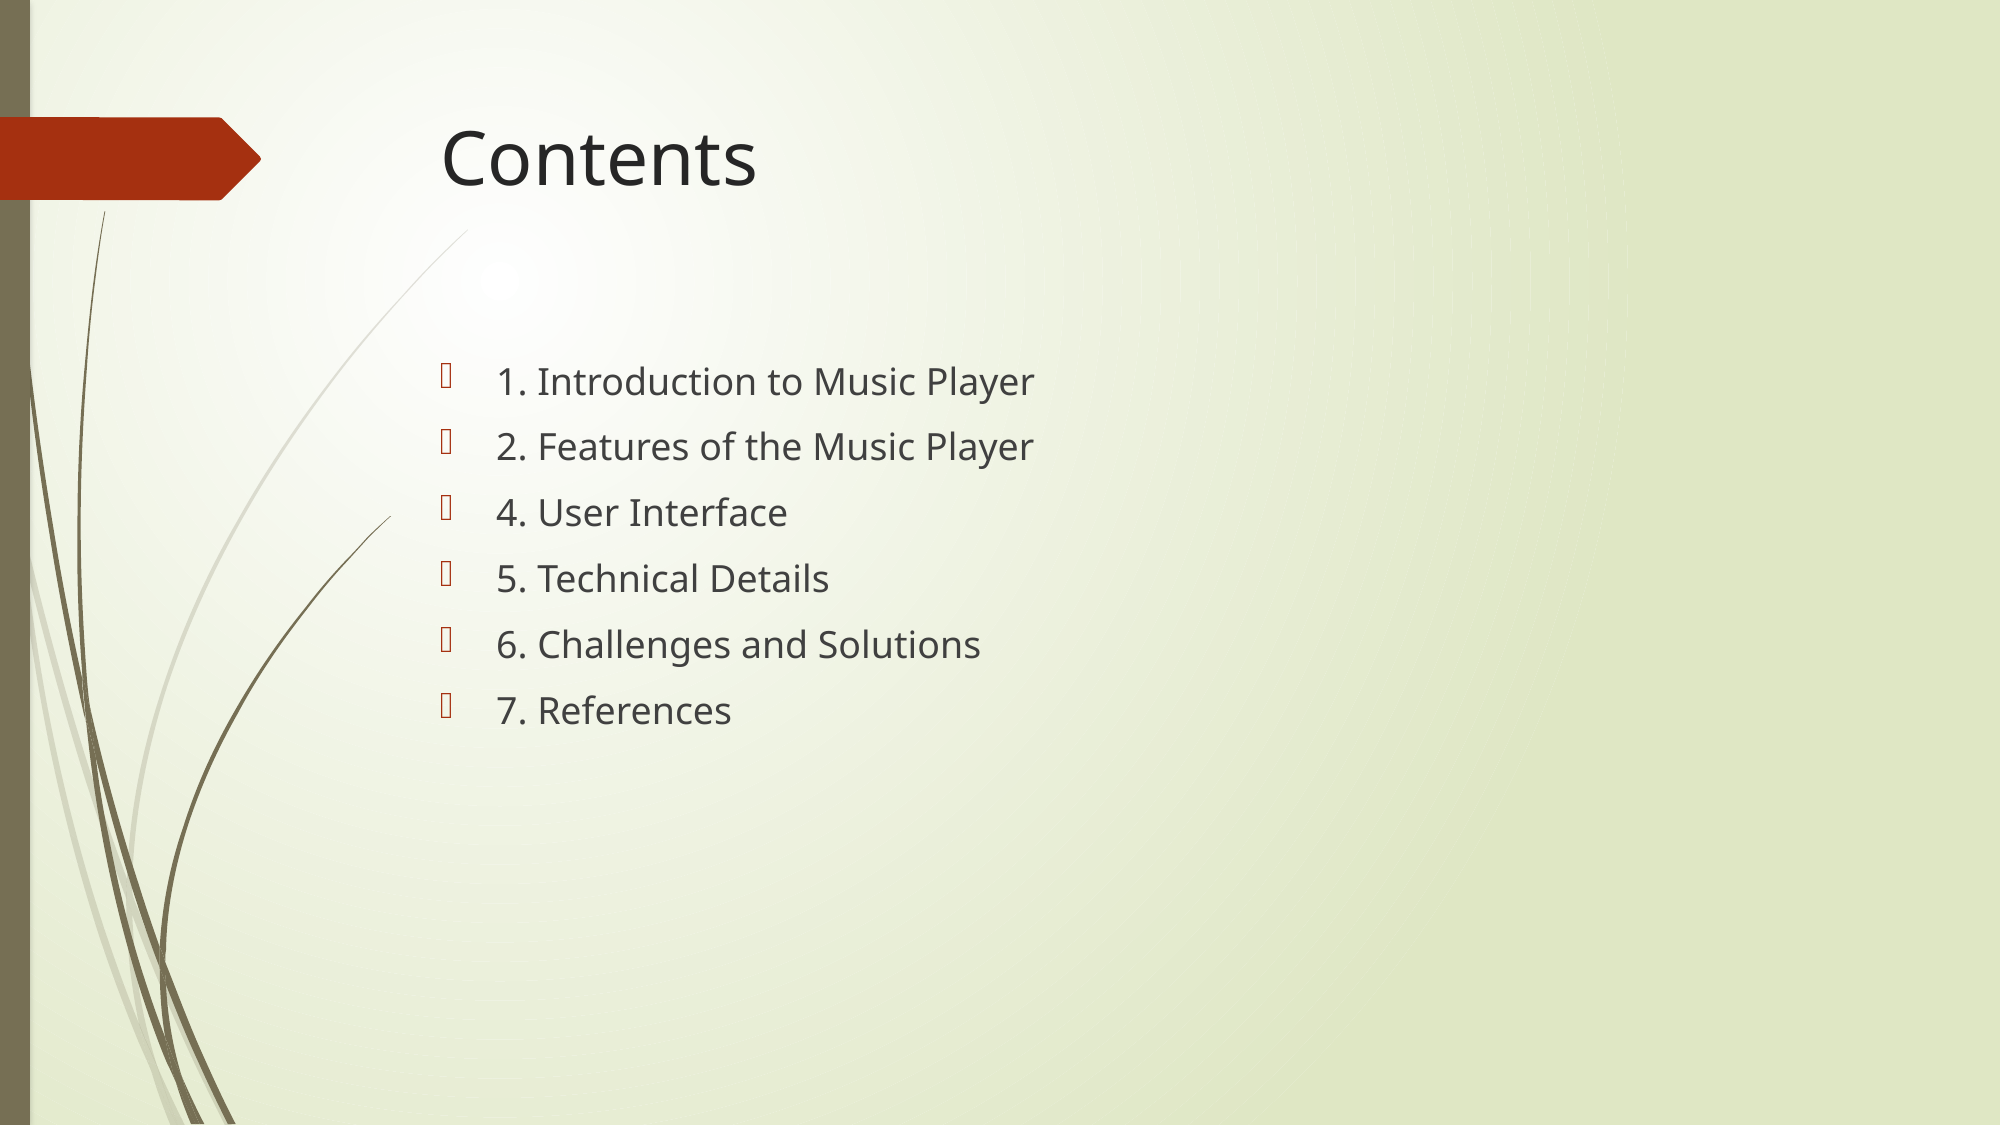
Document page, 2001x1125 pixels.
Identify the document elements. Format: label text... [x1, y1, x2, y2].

title Contents [425, 102, 1888, 313]
list 1. Introduction to Music Player 2. Features of the Music Player 4. User Interface 5. Technical Details 6. Challenges and Solutions 7. References [424, 350, 1888, 970]
